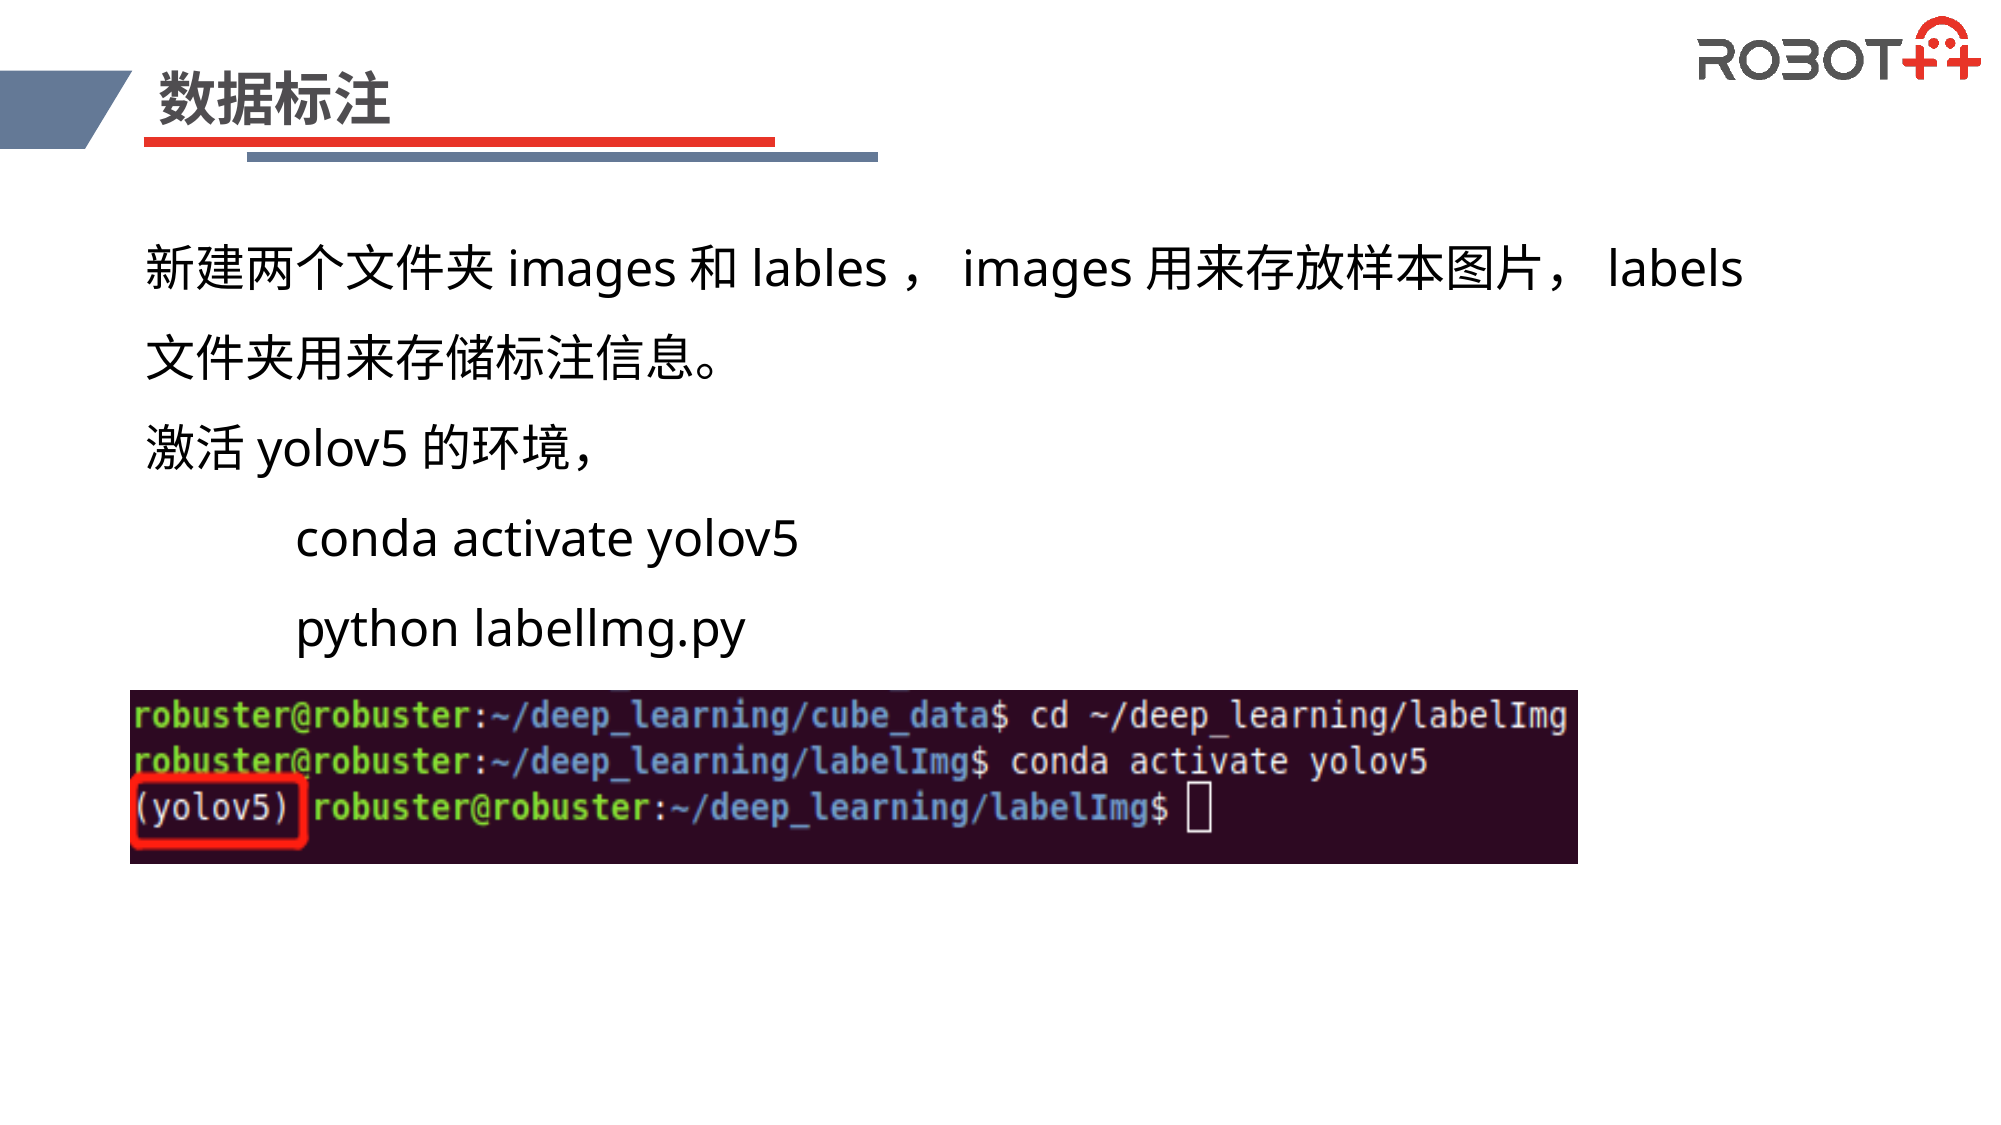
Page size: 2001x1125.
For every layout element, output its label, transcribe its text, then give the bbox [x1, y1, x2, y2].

picture [130, 690, 1578, 864]
text_box 数据标注 [143, 41, 829, 140]
text_box 新建两个文件夹images和lables，images用来存放样本图片，labels文件夹用来存储标注信息。 激活yolov5的环境， conda activate yolov5 python labellmg.py [130, 199, 1798, 664]
text_box [0, 70, 133, 149]
picture [1697, 16, 1981, 80]
